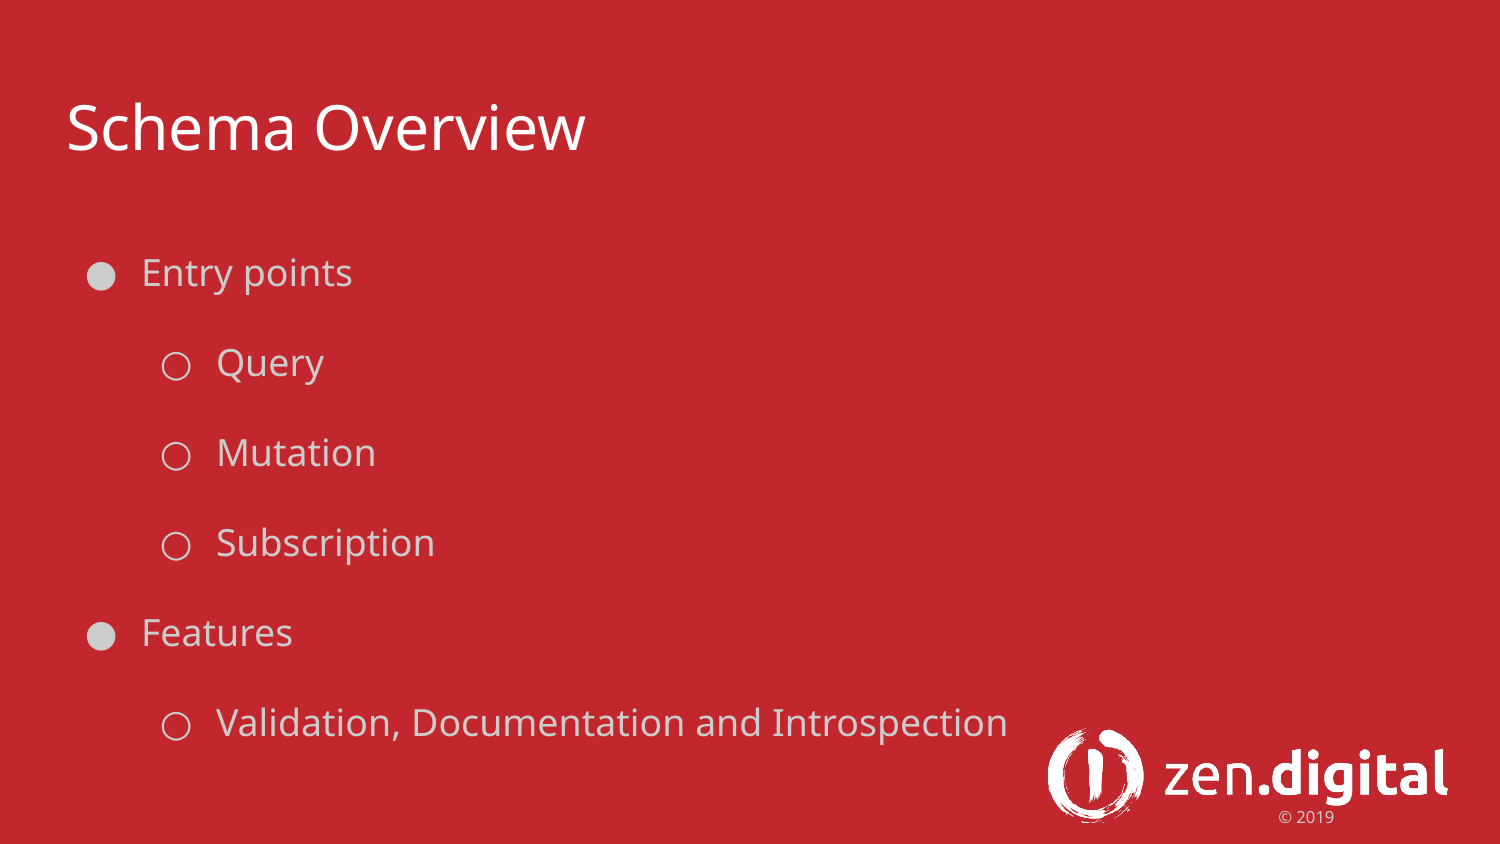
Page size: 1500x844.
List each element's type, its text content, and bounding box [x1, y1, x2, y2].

list Entry points Query Mutation Subscription Features Validation, Documentation and Introspection [51, 189, 1449, 750]
picture [1047, 750, 1449, 823]
title Schema Overview [51, 72, 1449, 167]
